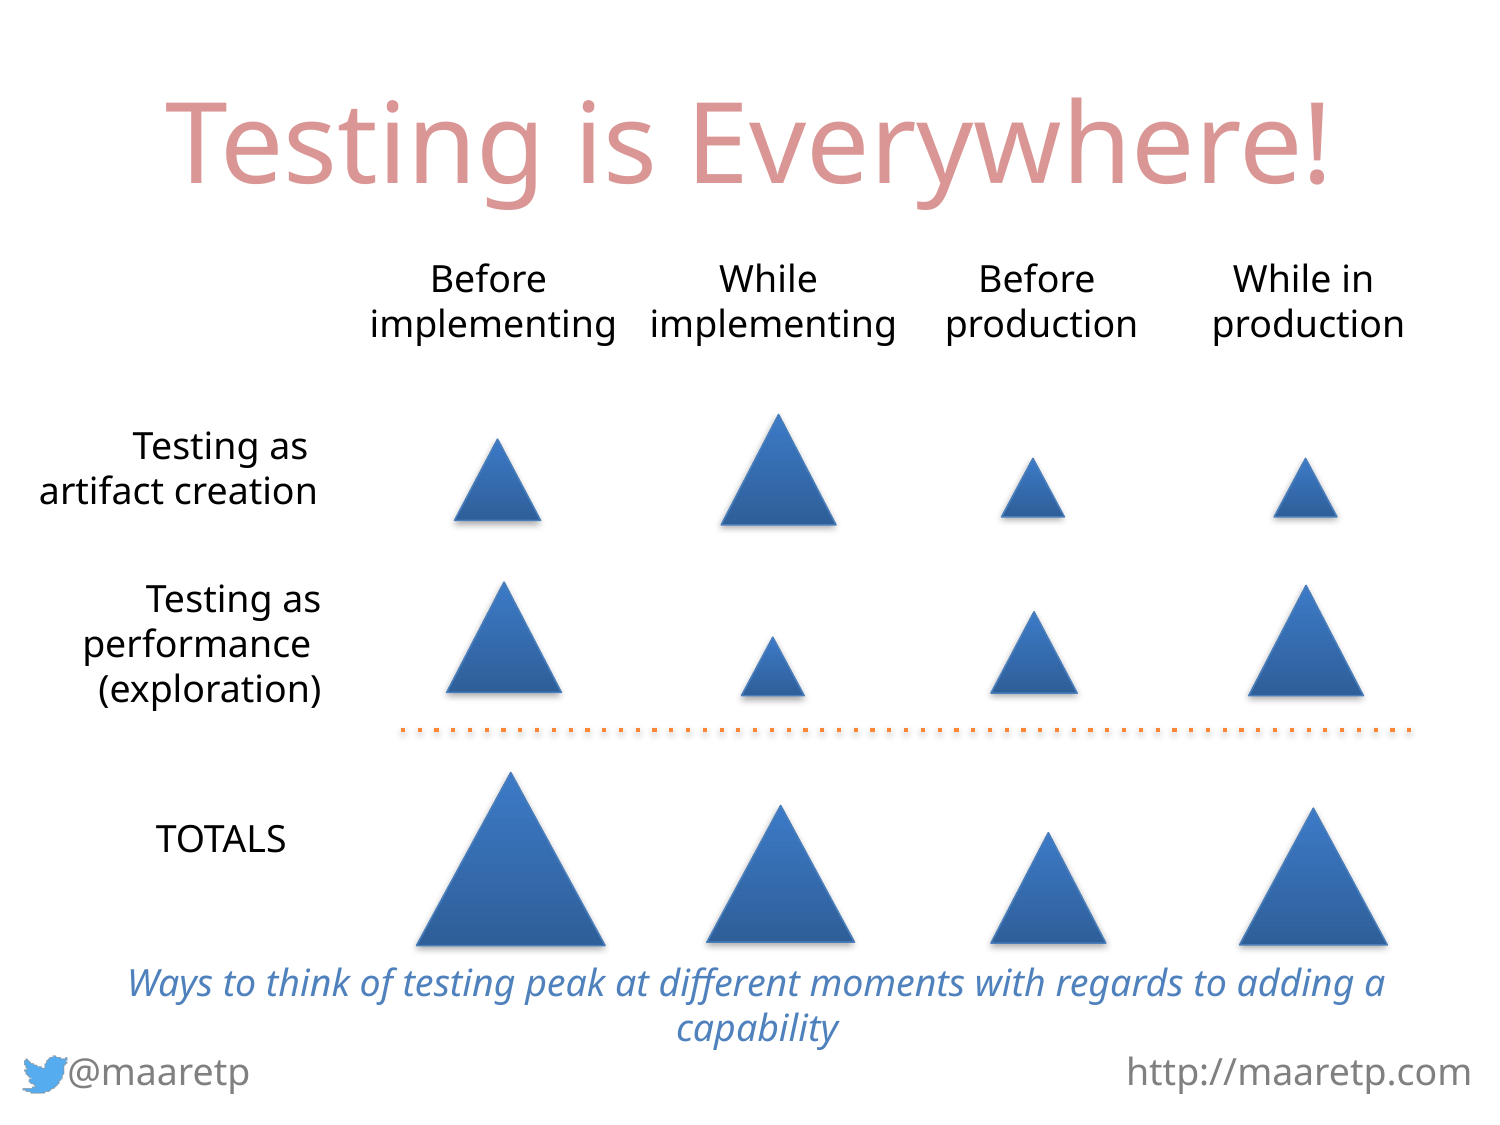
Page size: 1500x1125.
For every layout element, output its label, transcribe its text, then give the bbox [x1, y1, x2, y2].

picture [12, 1042, 80, 1109]
text_box [1273, 457, 1338, 518]
text_box [453, 438, 542, 522]
text_box [445, 581, 563, 694]
text_box [990, 610, 1078, 694]
text_box While in production [1196, 247, 1421, 353]
text_box [1238, 807, 1388, 946]
text_box Testing as artifact creation [24, 414, 333, 520]
title Testing is Everywhere! [75, 45, 1425, 233]
text_box While implementing [634, 247, 913, 353]
text_box [740, 636, 805, 697]
text_box [415, 771, 606, 947]
text_box Before production [930, 247, 1154, 353]
text_box TOTALS [141, 807, 302, 868]
text_box [1247, 584, 1365, 697]
text_box Testing as performance (exploration) [67, 567, 337, 718]
text_box Ways to think of testing peak at different moments with regards to adding a capability [102, 951, 1412, 1057]
text_box [706, 804, 856, 943]
text_box Before implementing [354, 247, 632, 353]
text_box [1000, 457, 1066, 518]
text_box [720, 413, 837, 526]
text_box [990, 831, 1107, 944]
